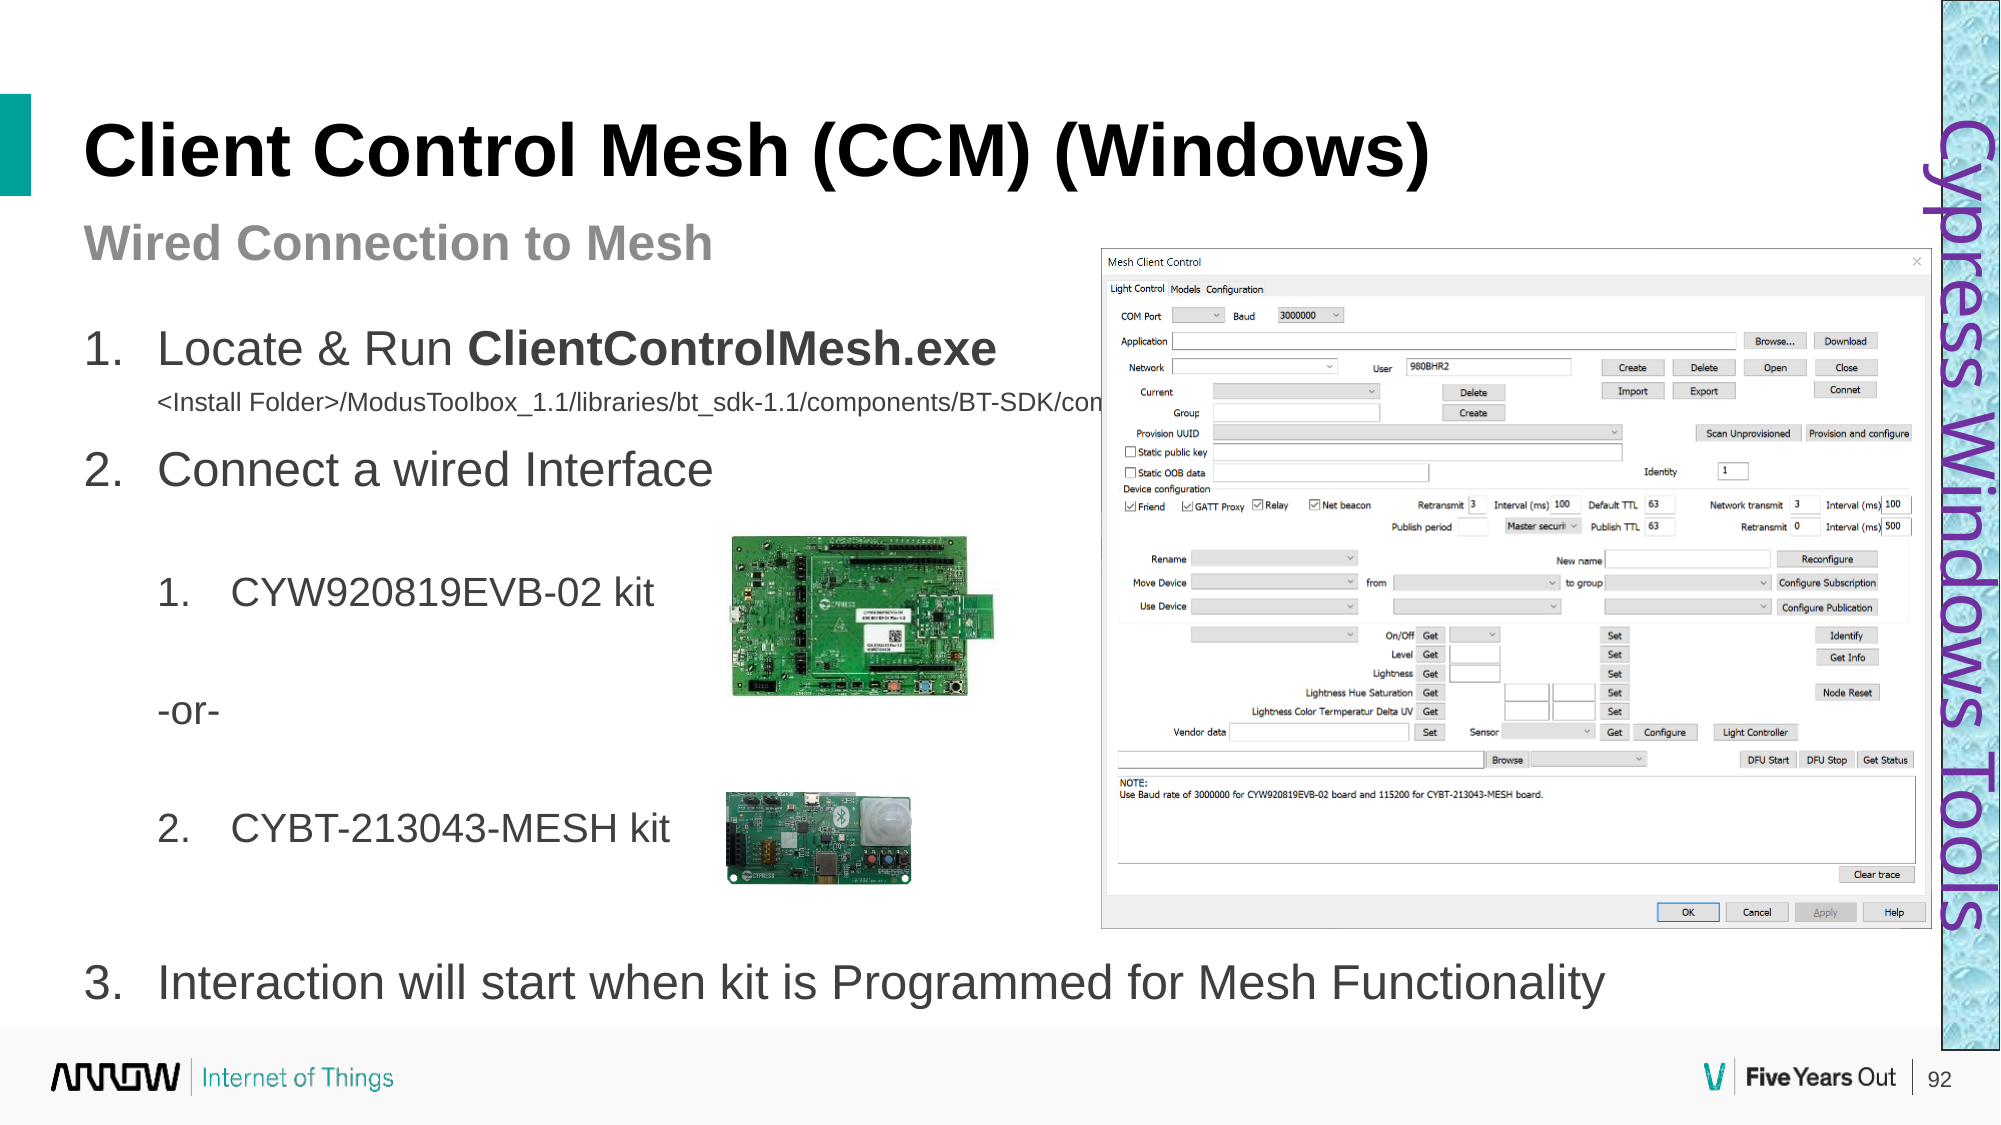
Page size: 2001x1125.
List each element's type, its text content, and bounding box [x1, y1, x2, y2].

picture [51, 1058, 393, 1096]
list Client Control Mesh (CCM) (Windows) [68, 104, 1932, 196]
list Wired Connection to Mesh [68, 209, 1932, 278]
picture [1101, 248, 1932, 929]
picture [726, 532, 1001, 699]
text_box Cypress Windows Tools [1941, 0, 2000, 1051]
picture [1704, 1058, 1896, 1095]
text_box Locate & Run ClientControlMesh.exe <Install Folder>/ModusToolbox_1.1/libraries/bt_sdk-1.1/components/BT-SDK/common/apps/snip/mesh/ClientControl/Release/ClientControlMesh.exe Connect a wired Interface CYW920819EVB-02 kit -or- CYBT-213043-MESH kit Interaction will start when kit is Programmed for Mesh Functionality [68, 308, 1932, 1040]
picture [726, 792, 914, 887]
